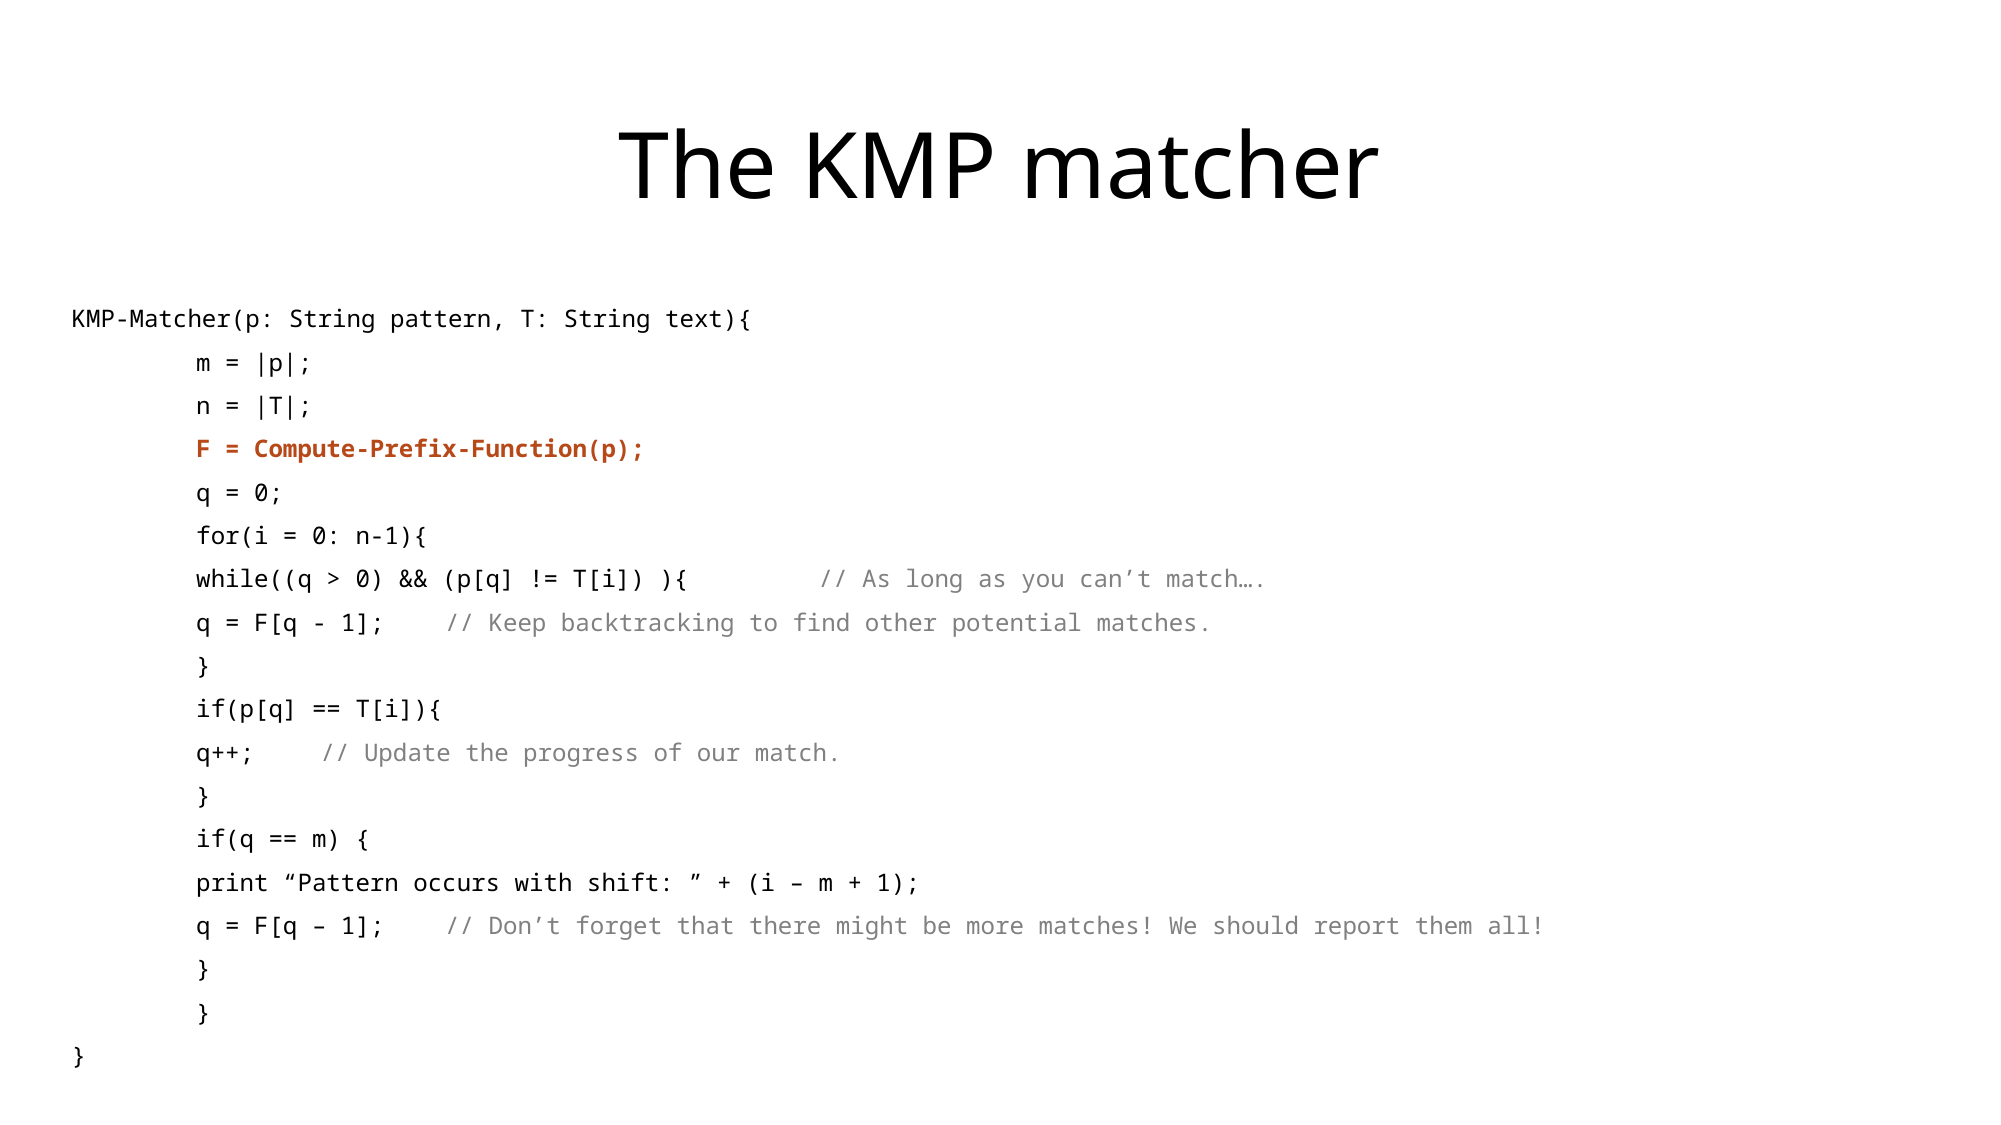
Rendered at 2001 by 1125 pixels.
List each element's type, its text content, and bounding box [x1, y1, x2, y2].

list KMP-Matcher(p: String pattern, T: String text){ m = |p|; n = |T|; F = Compute-Prefix-Function(p); q = 0; for(i = 0: n-1){ while((q > 0) && (p[q] != T[i]) ){ // As long as you can’t match…. q = F[q - 1]; // Keep backtracking to find other potential matches. } if(p[q] == T[i]){ q++; // Update the progress of our match. } if(q == m) { print “Pattern occurs with shift: ” + (i – m + 1); q = F[q – 1]; // Don’t forget that there might be more matches! We should report them all! } } } [56, 299, 2000, 1091]
title The KMP matcher [137, 59, 1863, 278]
